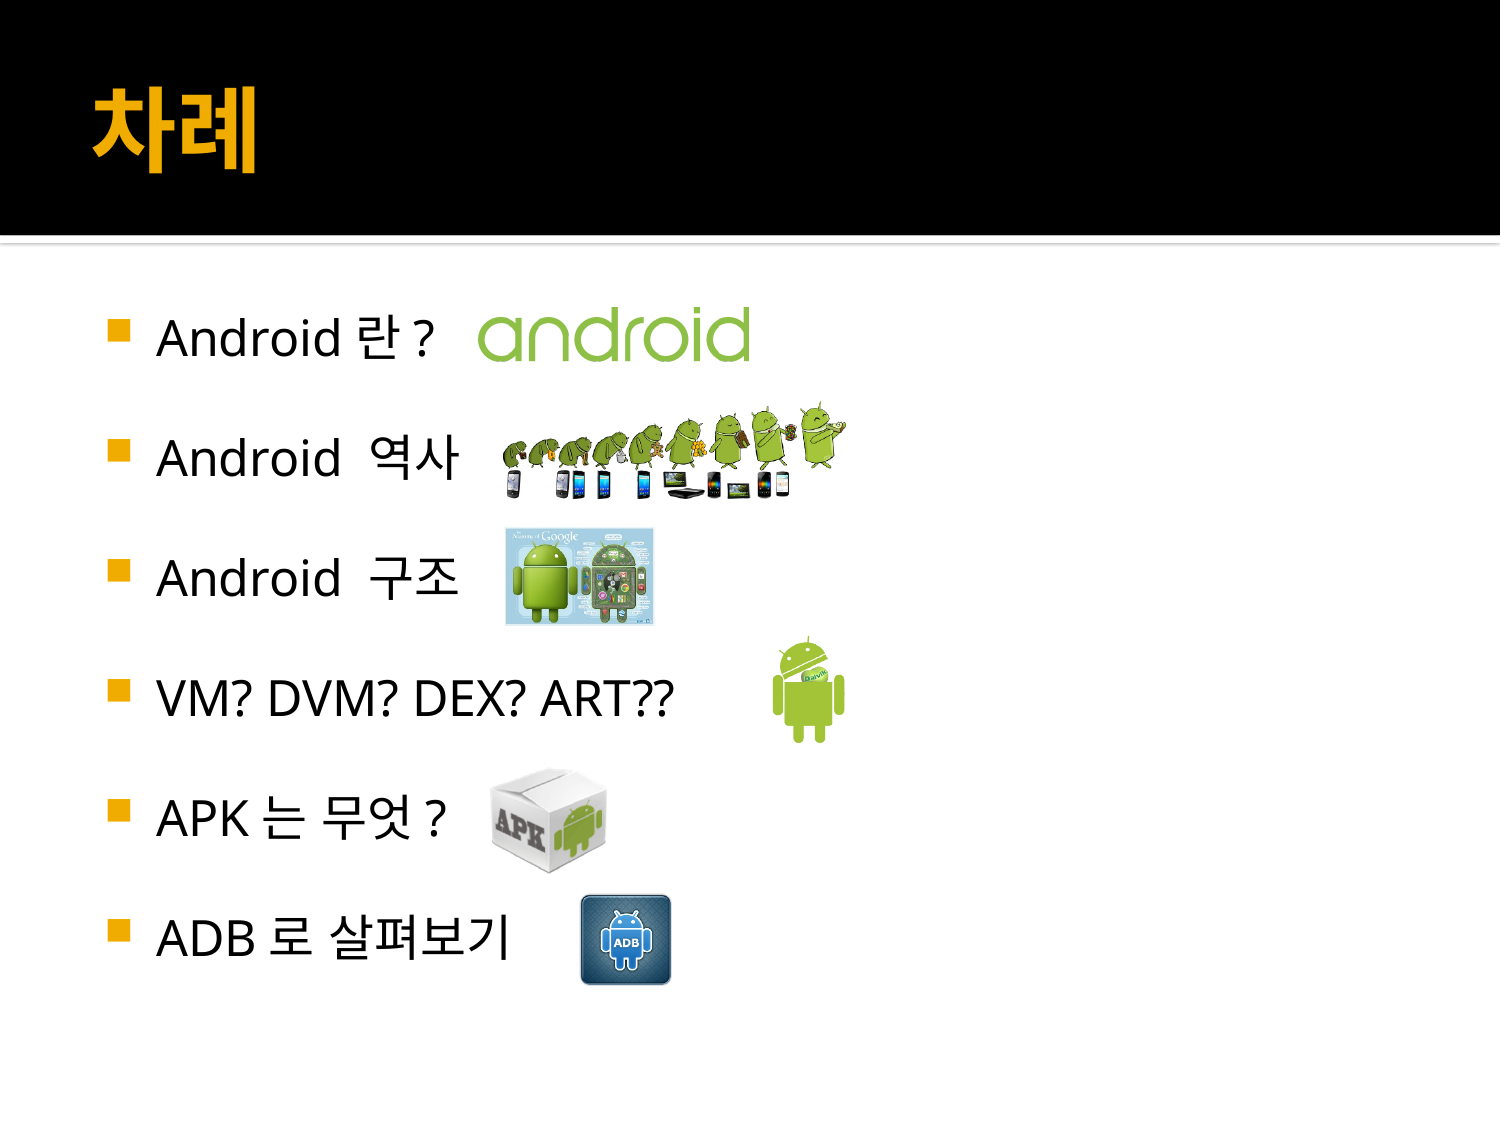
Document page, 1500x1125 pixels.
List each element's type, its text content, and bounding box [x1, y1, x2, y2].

picture [503, 384, 846, 501]
list Android란? Android 역사 Android 구조 VM? DVM? DEX? ART?? APK는 무엇? ADB로 살펴보기 [75, 291, 1425, 1050]
picture [490, 763, 607, 880]
picture [579, 893, 672, 986]
picture [759, 633, 857, 745]
title 차례 [75, 25, 1425, 231]
picture [478, 307, 749, 362]
picture [503, 525, 656, 628]
